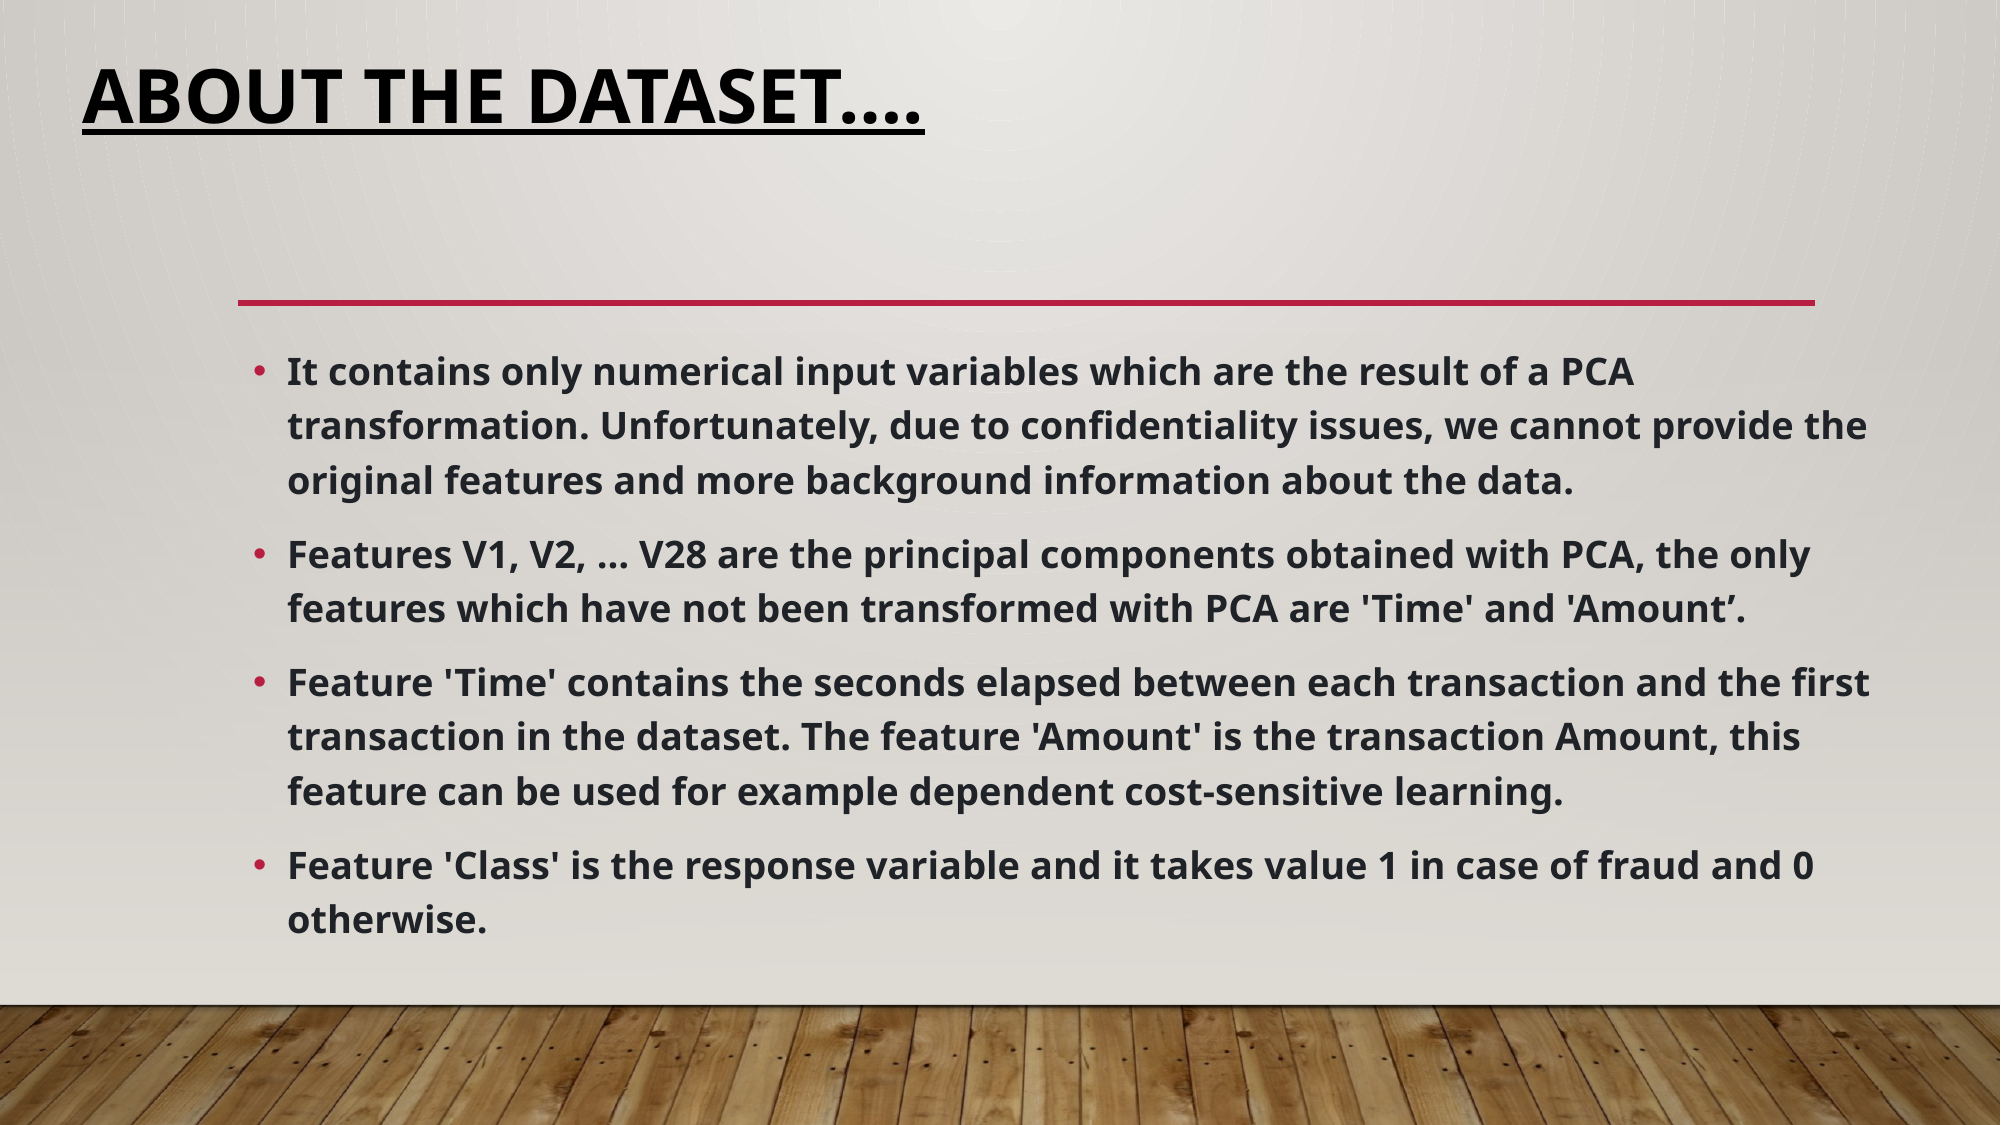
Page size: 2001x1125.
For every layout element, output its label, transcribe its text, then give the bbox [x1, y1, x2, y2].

list It contains only numerical input variables which are the result of a PCA transformation. Unfortunately, due to confidentiality issues, we cannot provide the original features and more background information about the data. Features V1, V2, … V28 are the principal components obtained with PCA, the only features which have not been transformed with PCA are 'Time' and 'Amount’. Feature 'Time' contains the seconds elapsed between each transaction and the first transaction in the dataset. The feature 'Amount' is the transaction Amount, this feature can be used for example dependent cost-sensitive learning. Feature 'Class' is the response variable and it takes value 1 in case of fraud and 0 otherwise. [238, 330, 1942, 955]
picture [0, 1005, 2000, 1125]
title About the Dataset…. [67, 51, 958, 191]
